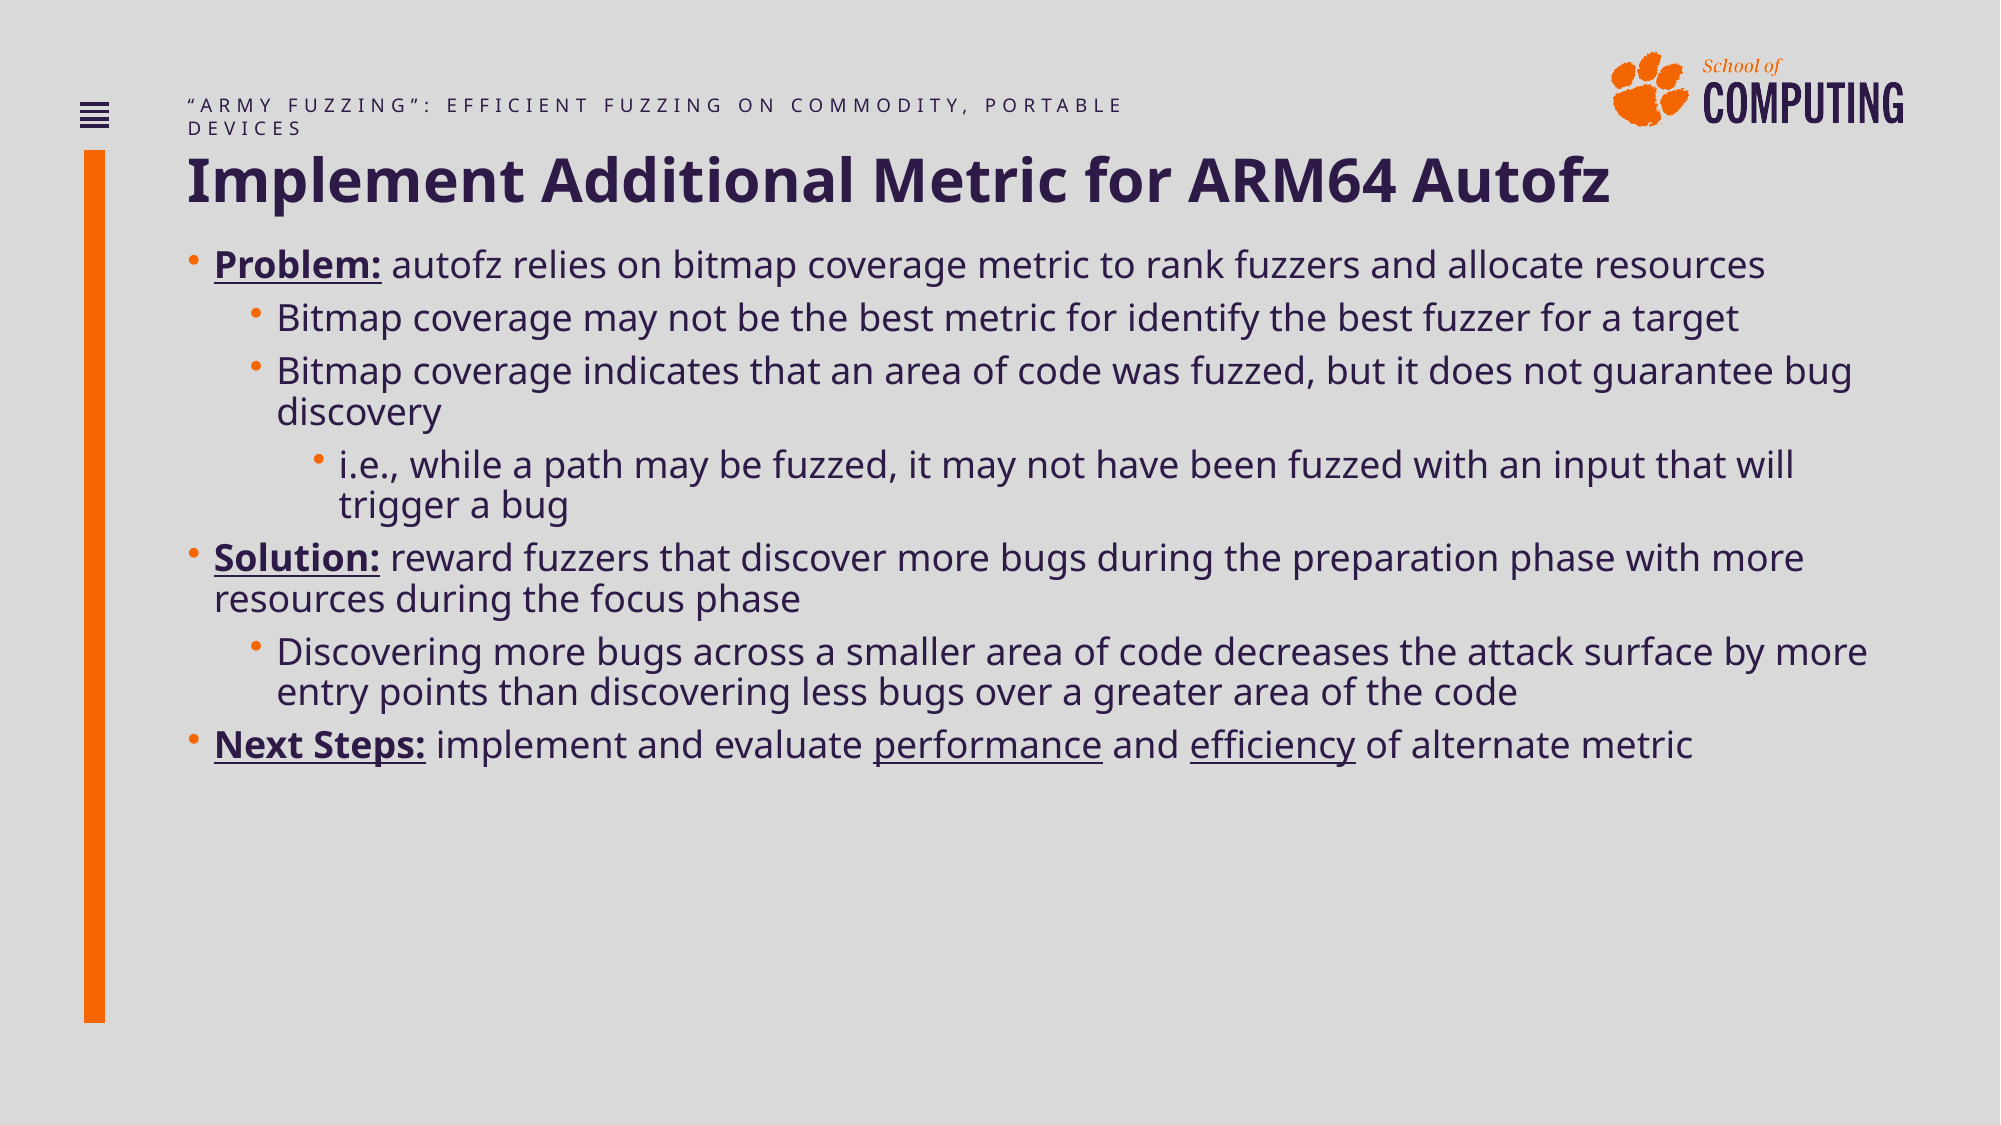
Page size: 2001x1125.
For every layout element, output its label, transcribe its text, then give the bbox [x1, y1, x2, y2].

list Problem: autofz relies on bitmap coverage metric to rank fuzzers and allocate resources Bitmap coverage may not be the best metric for identify the best fuzzer for a target Bitmap coverage indicates that an area of code was fuzzed, but it does not guarantee bug discovery i.e., while a path may be fuzzed, it may not have been fuzzed with an input that will trigger a bug Solution: reward fuzzers that discover more bugs during the preparation phase with more resources during the focus phase Discovering more bugs across a smaller area of code decreases the attack surface by more entry points than discovering less bugs over a greater area of the code Next Steps: implement and evaluate performance and efficiency of alternate metric [186, 245, 1913, 896]
picture [1611, 51, 1903, 127]
title Implement Additional Metric for ARM64 Autofz [186, 149, 1913, 224]
